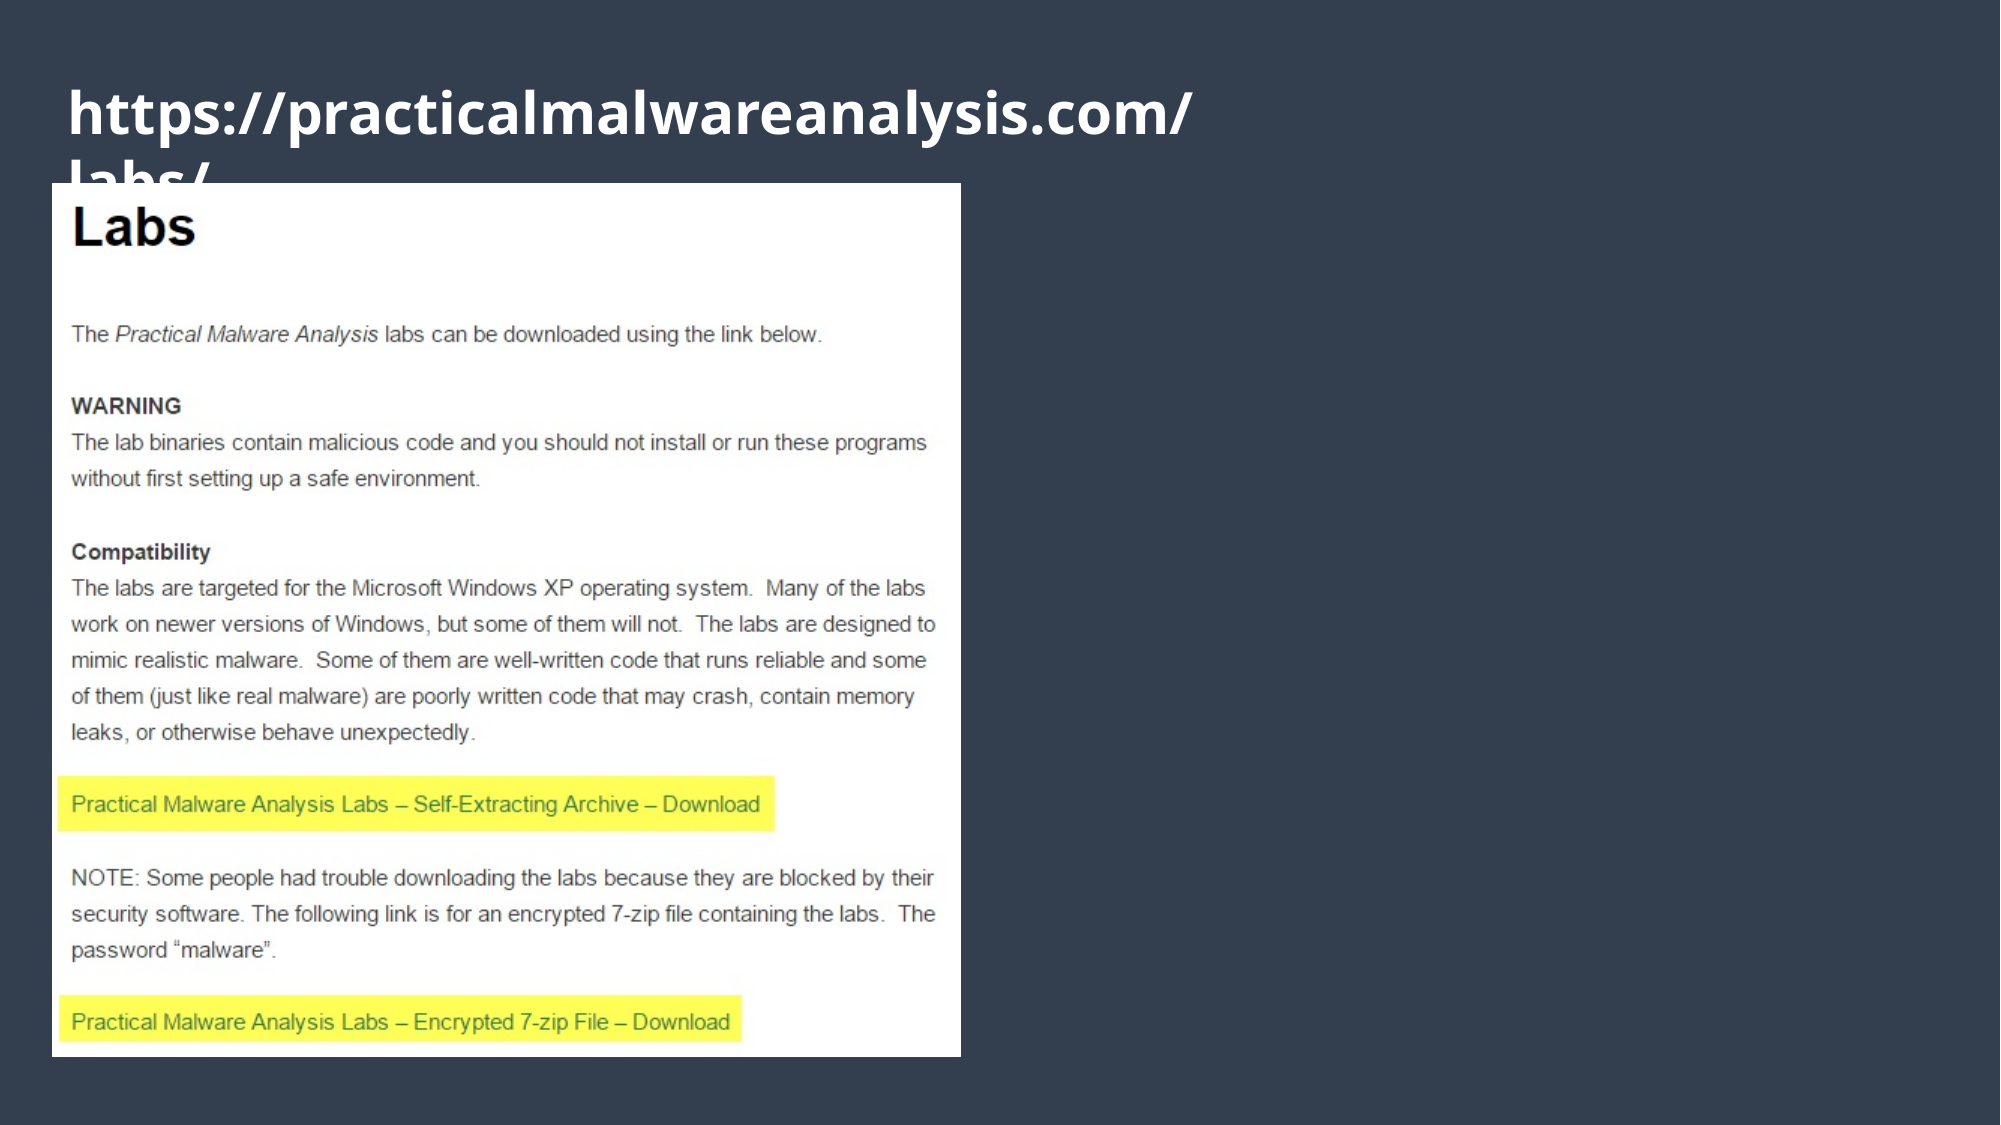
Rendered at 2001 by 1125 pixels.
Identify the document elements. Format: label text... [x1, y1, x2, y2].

text_box https://practicalmalwareanalysis.com/labs/ [52, 68, 1305, 224]
picture [52, 183, 961, 1057]
